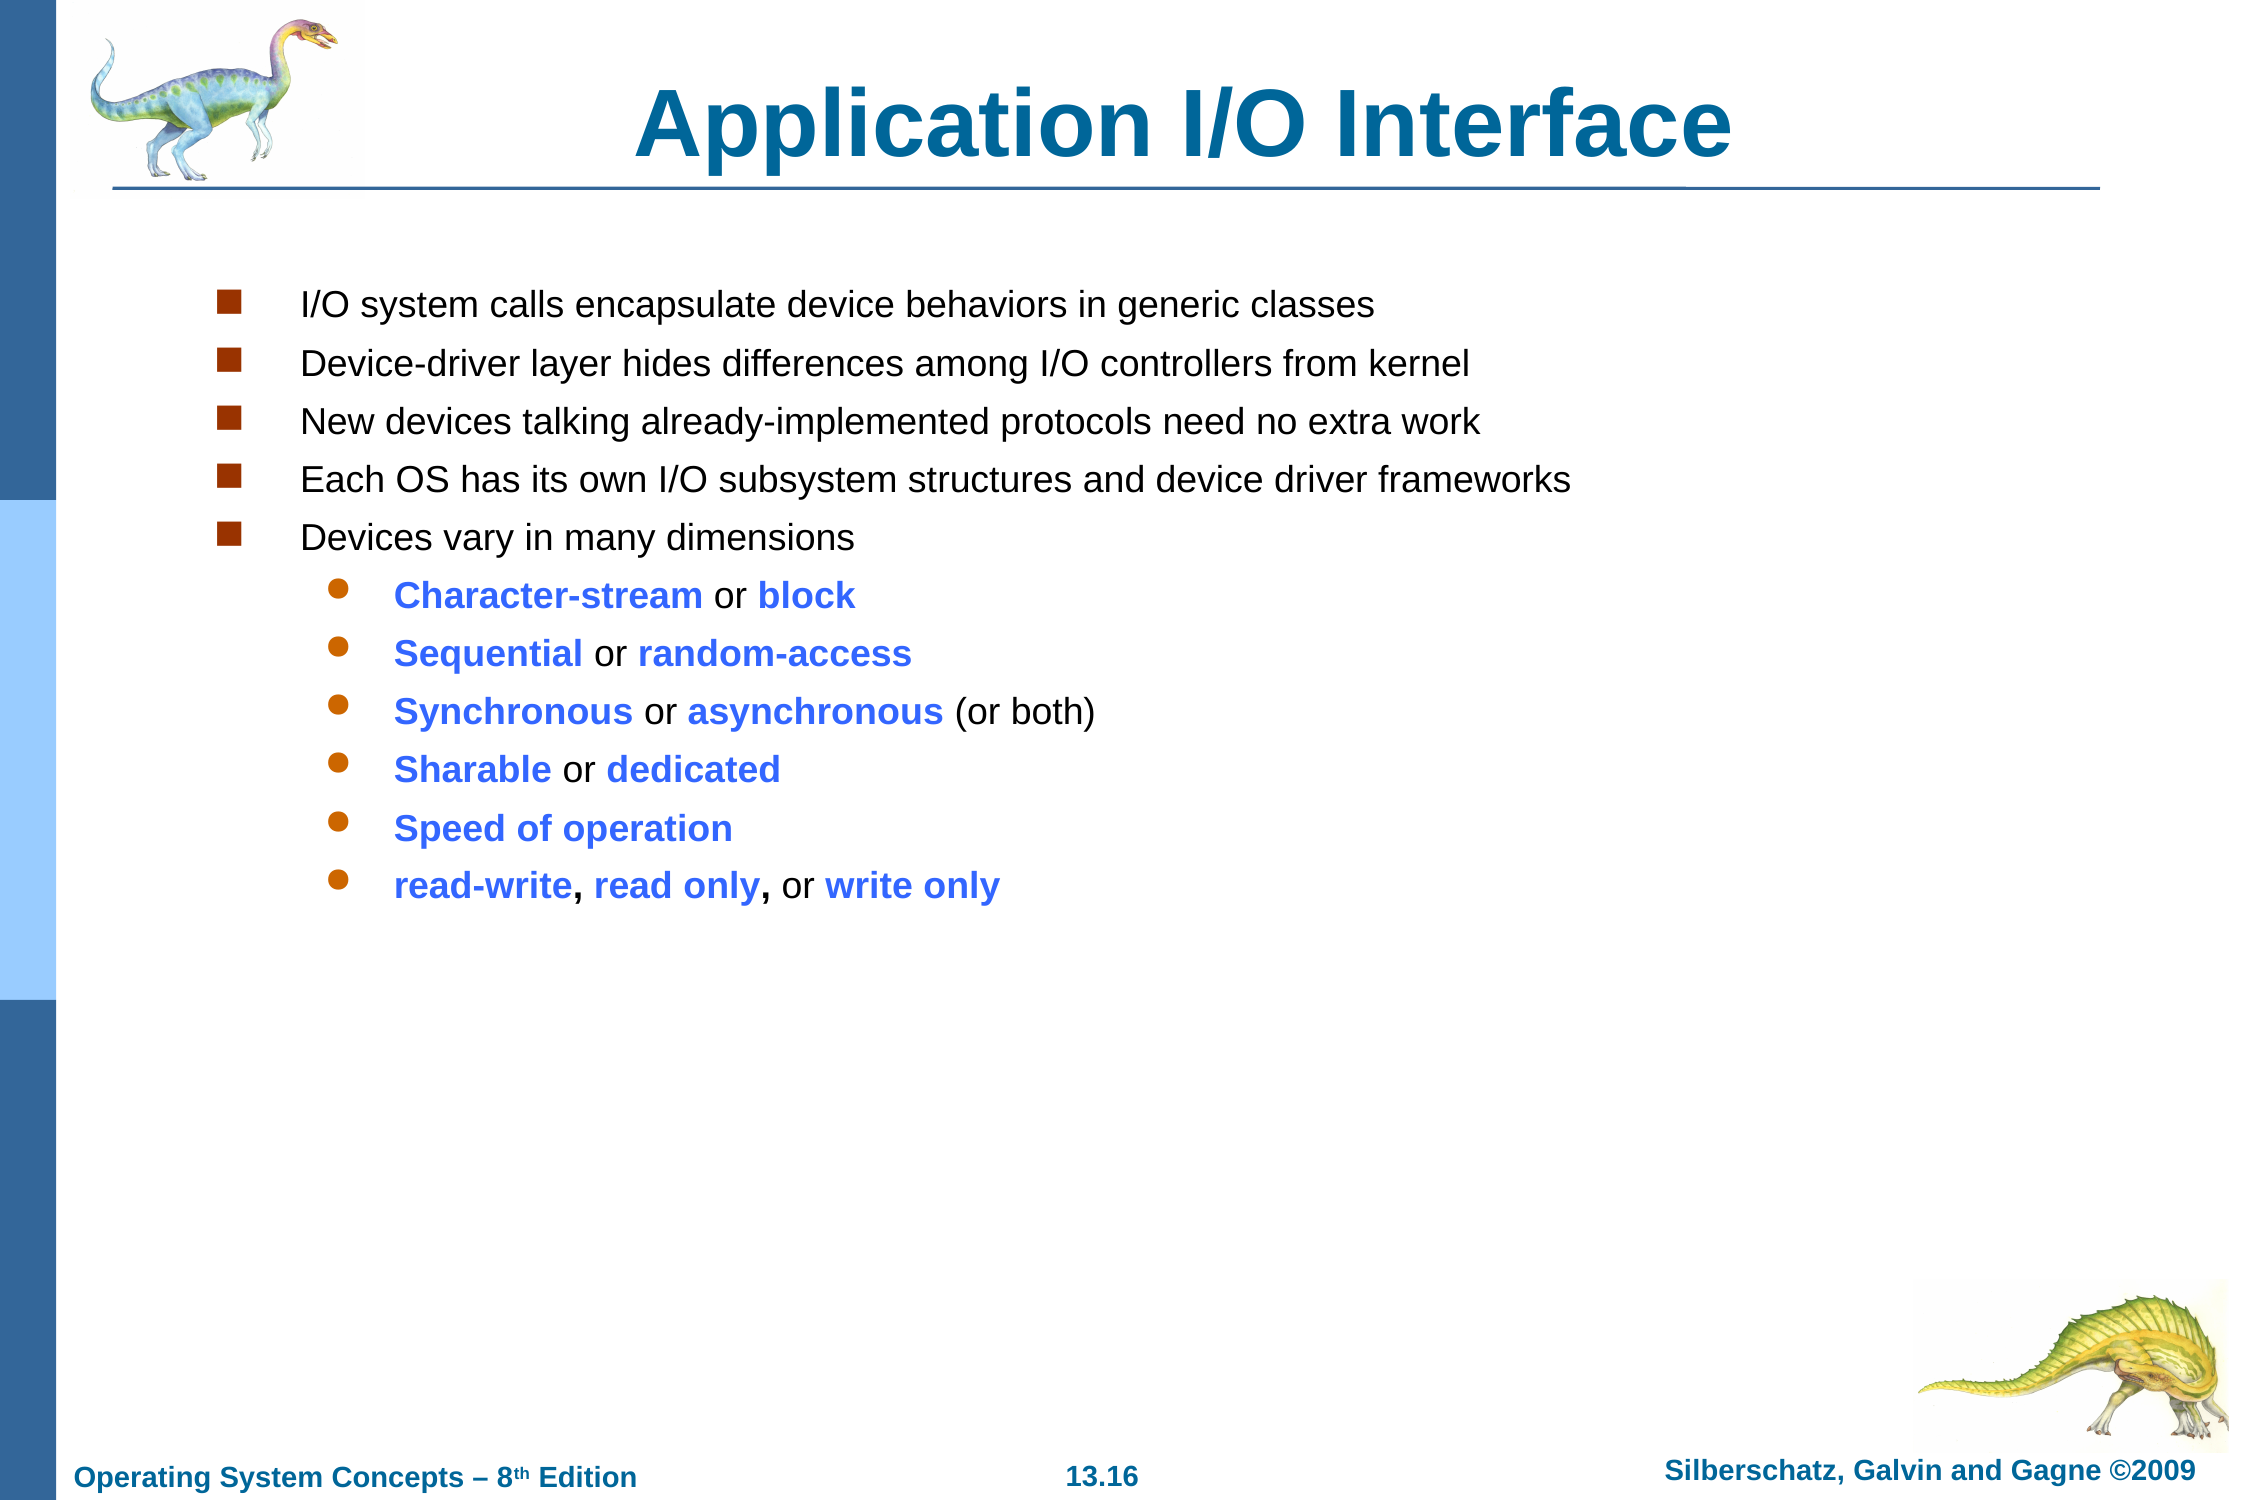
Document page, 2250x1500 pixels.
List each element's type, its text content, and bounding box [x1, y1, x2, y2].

list I/O system calls encapsulate device behaviors in generic classes Device-driver layer hides differences among I/O controllers from kernel New devices talking already-implemented protocols need no extra work Each OS has its own I/O subsystem structures and device driver frameworks Devices vary in many dimensions Character-stream or block Sequential or random-access Synchronous or asynchronous (or both) Sharable or dedicated Speed of operation read-write, read only, or write only [198, 269, 2224, 1261]
picture [1913, 1279, 2229, 1453]
picture [70, 0, 365, 199]
title Application I/O Interface [229, 60, 2138, 187]
